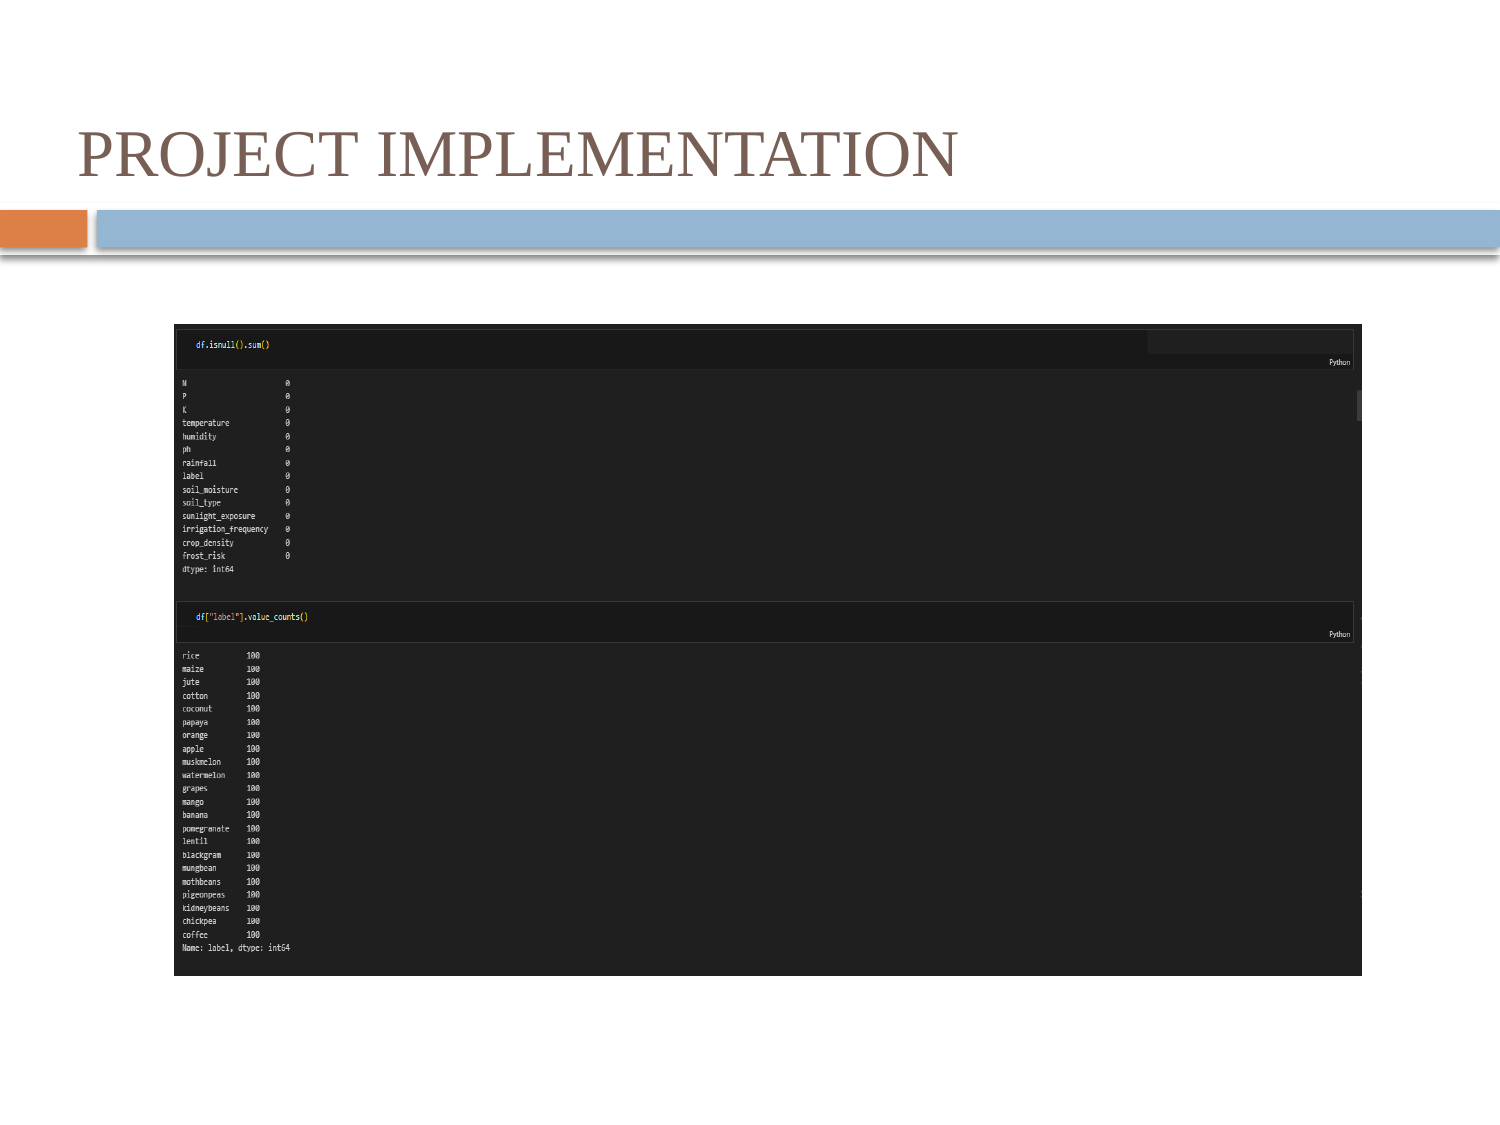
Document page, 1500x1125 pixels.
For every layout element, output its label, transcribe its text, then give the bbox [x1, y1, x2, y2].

title PROJECT IMPLEMENTATION [62, 87, 1175, 213]
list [174, 324, 1363, 976]
